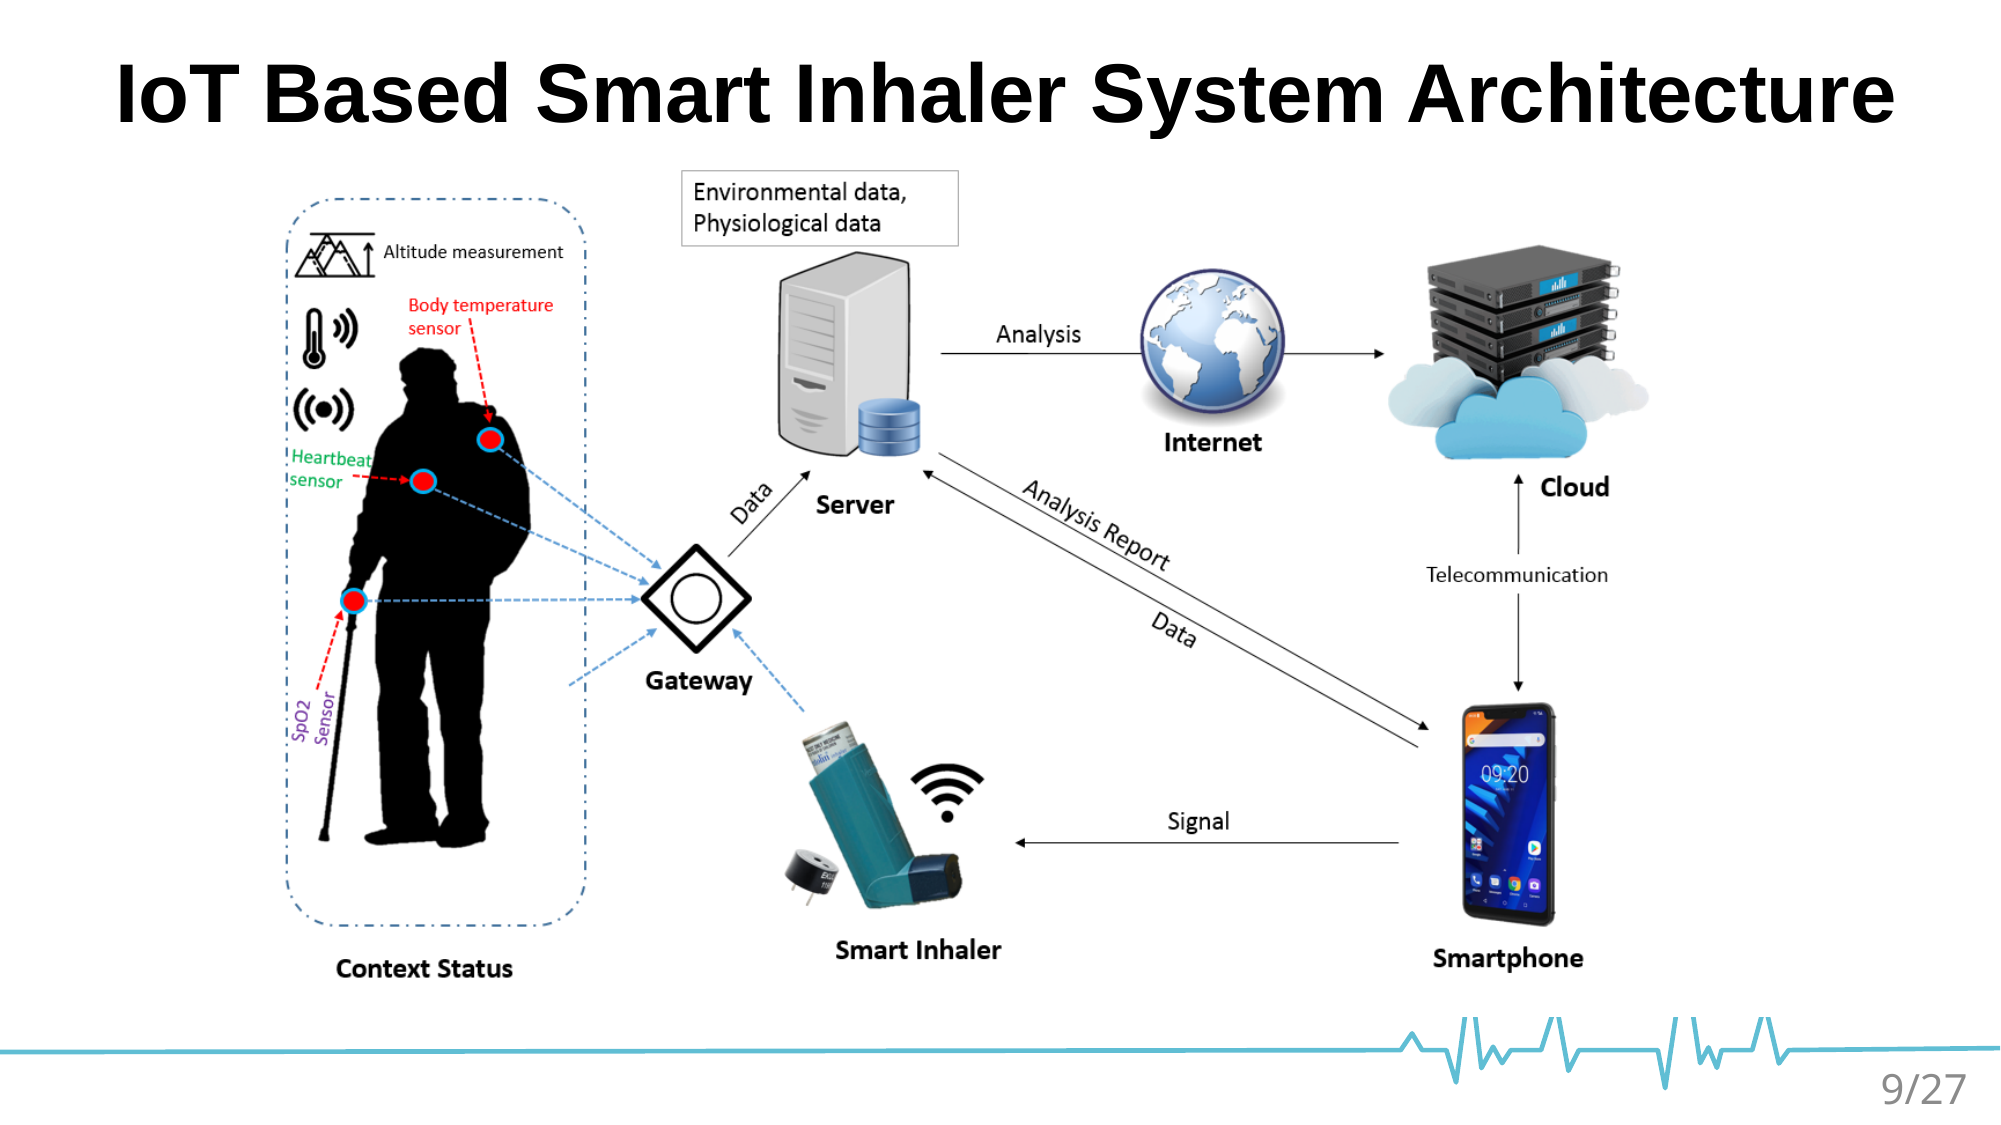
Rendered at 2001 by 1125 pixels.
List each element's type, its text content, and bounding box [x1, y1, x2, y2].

text_box IoT Based Smart Inhaler System Architecture [78, 42, 1935, 161]
text_box 9/27 [1533, 1057, 1984, 1118]
picture [251, 139, 1807, 1017]
